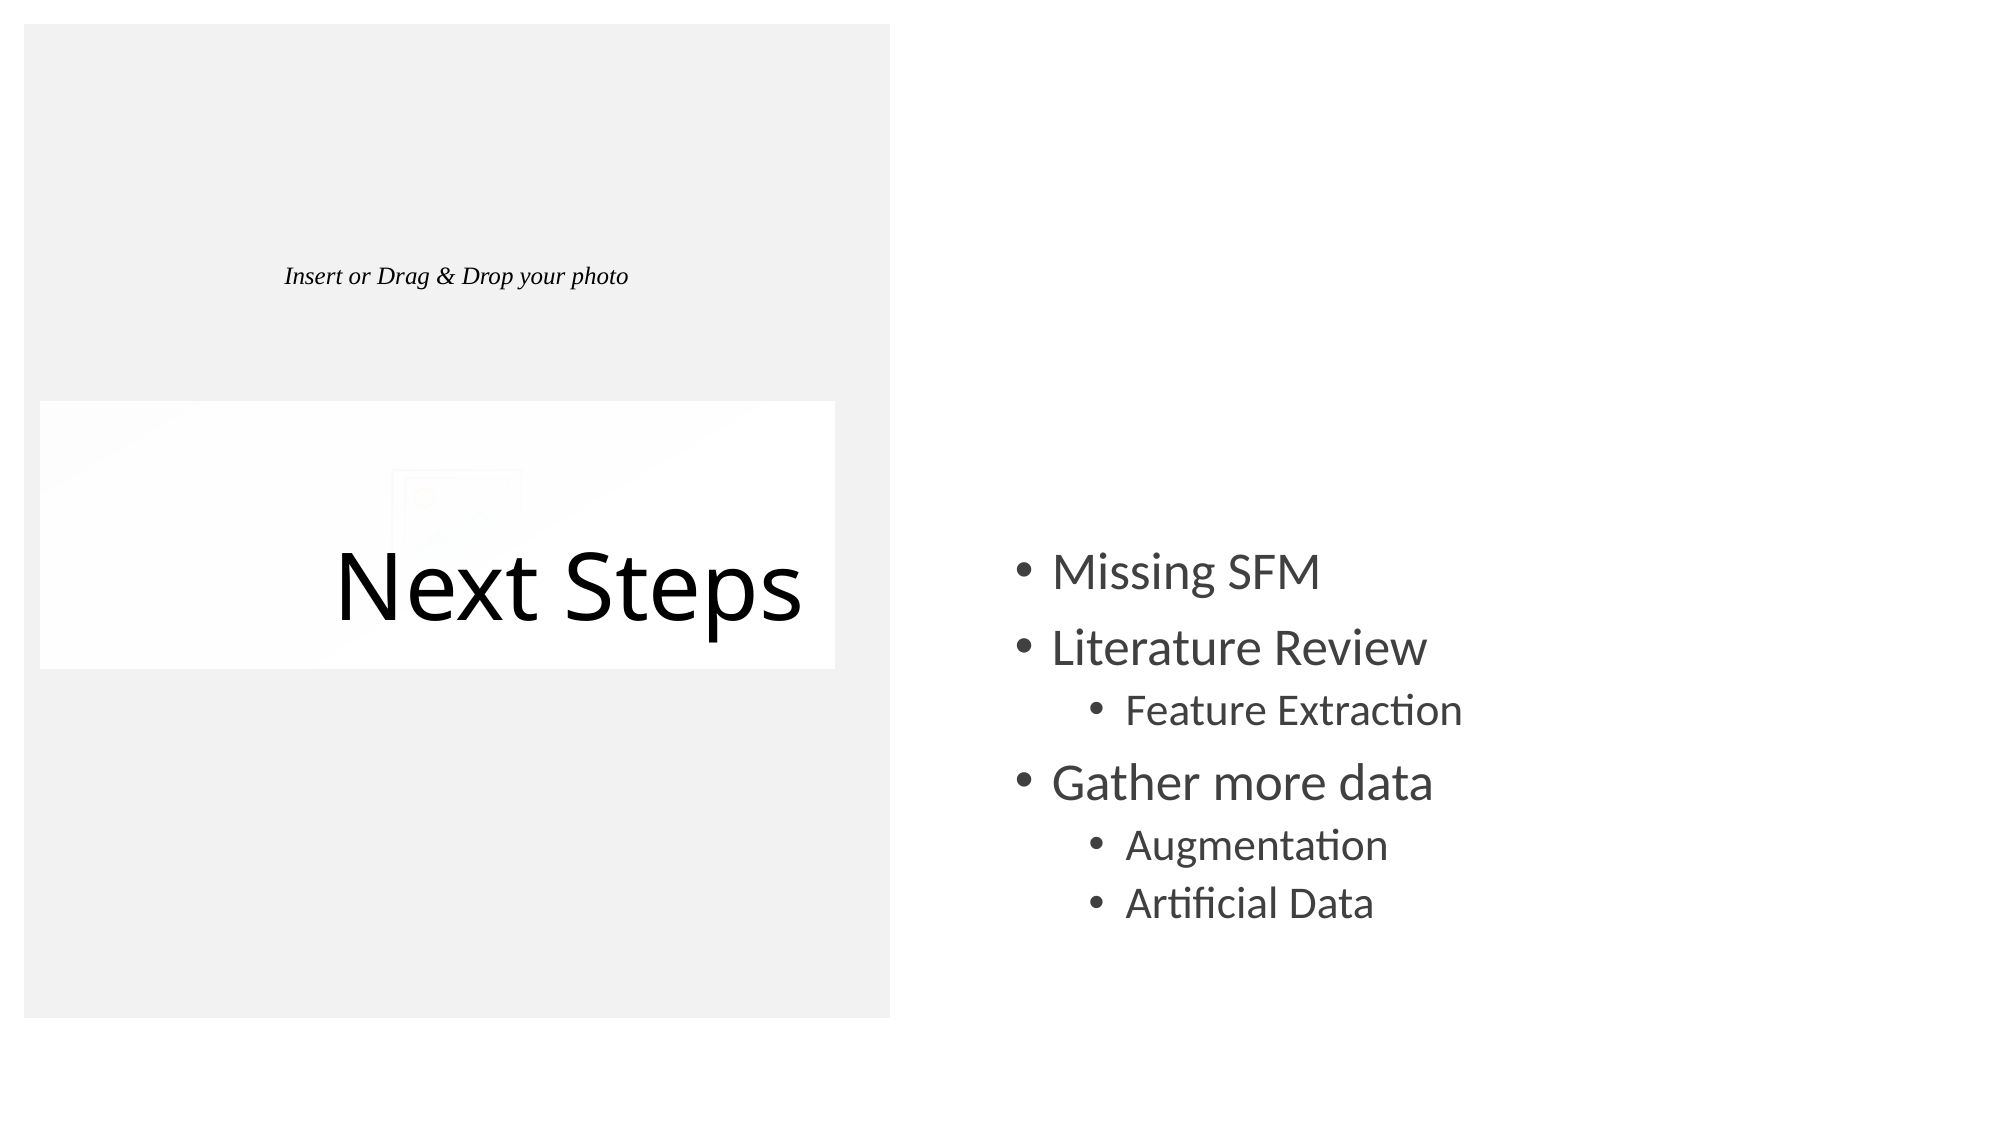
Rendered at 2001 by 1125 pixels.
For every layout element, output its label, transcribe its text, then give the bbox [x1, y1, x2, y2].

picture [23, 23, 890, 1018]
list Missing SFM Literature Review Feature Extraction Gather more data Augmentation Artificial Data [999, 535, 1898, 936]
